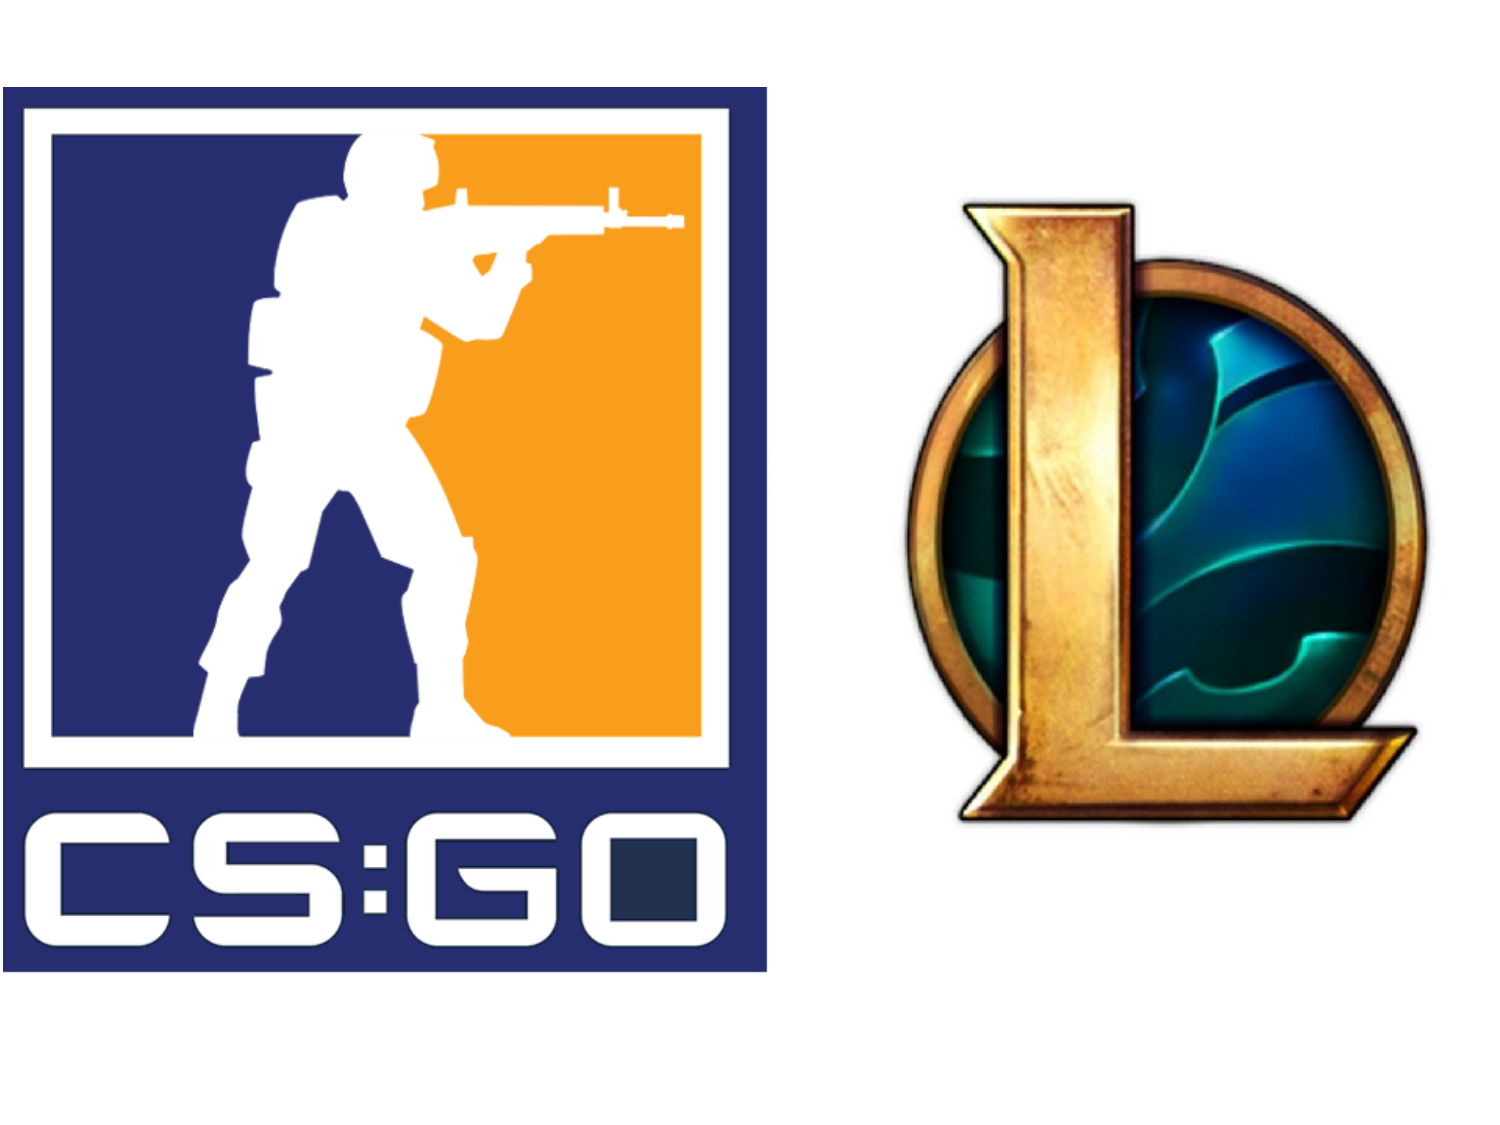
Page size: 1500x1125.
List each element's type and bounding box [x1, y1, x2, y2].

picture [3, 87, 1497, 1038]
